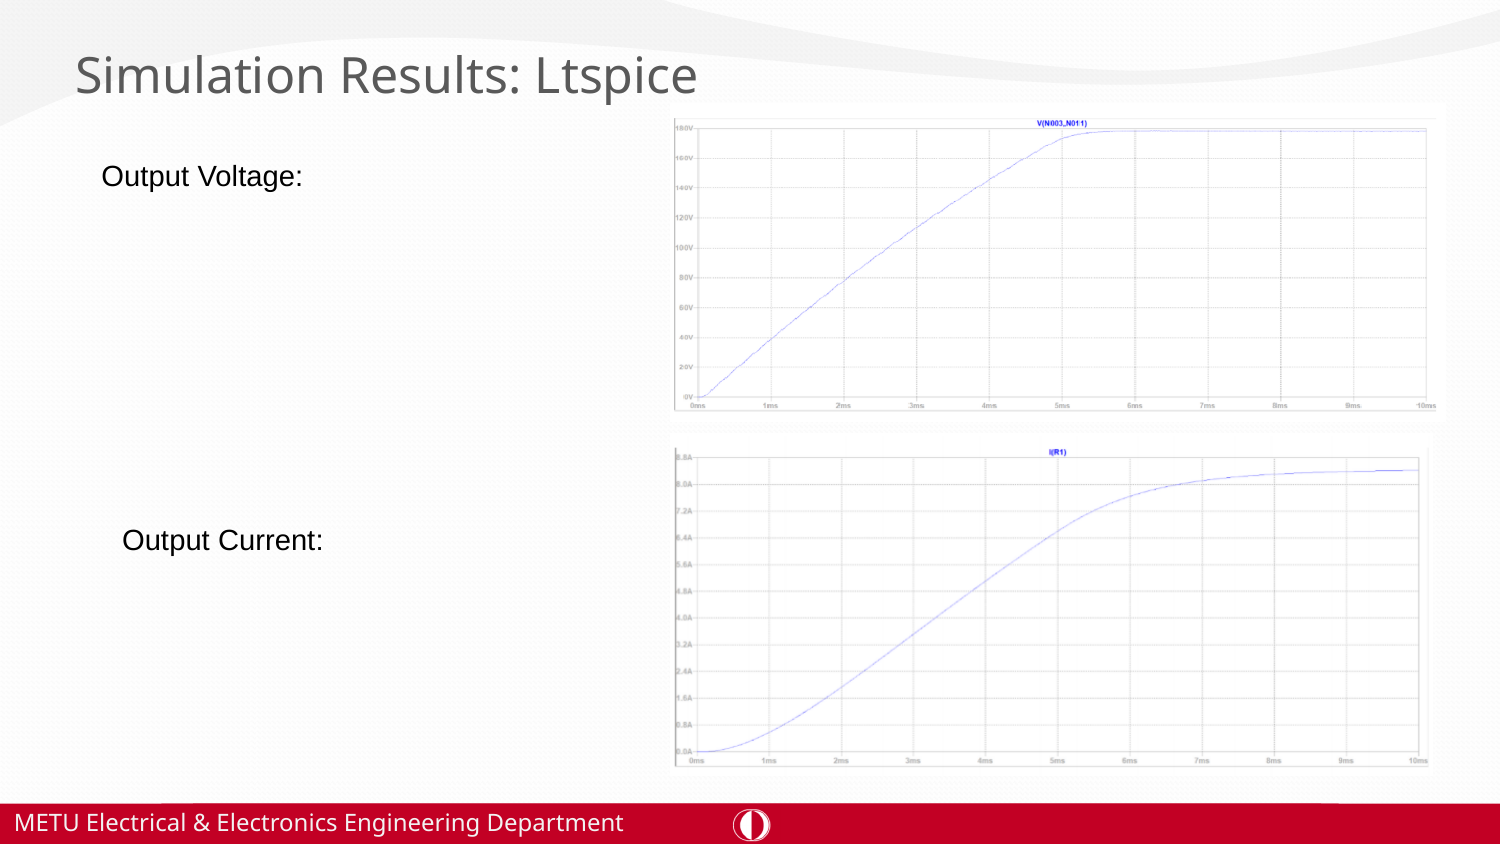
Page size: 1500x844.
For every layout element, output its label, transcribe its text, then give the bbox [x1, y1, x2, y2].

text_box Output Current: [107, 514, 408, 564]
picture [669, 433, 1433, 776]
picture [729, 809, 781, 843]
slide_number METU Electrical & Electronics Engineering Department [13, 803, 671, 837]
slide_number [1350, 803, 1446, 837]
title Simulation Results: Ltspice [75, 41, 1425, 104]
picture [669, 102, 1446, 423]
text_box Output Voltage: [86, 150, 457, 200]
